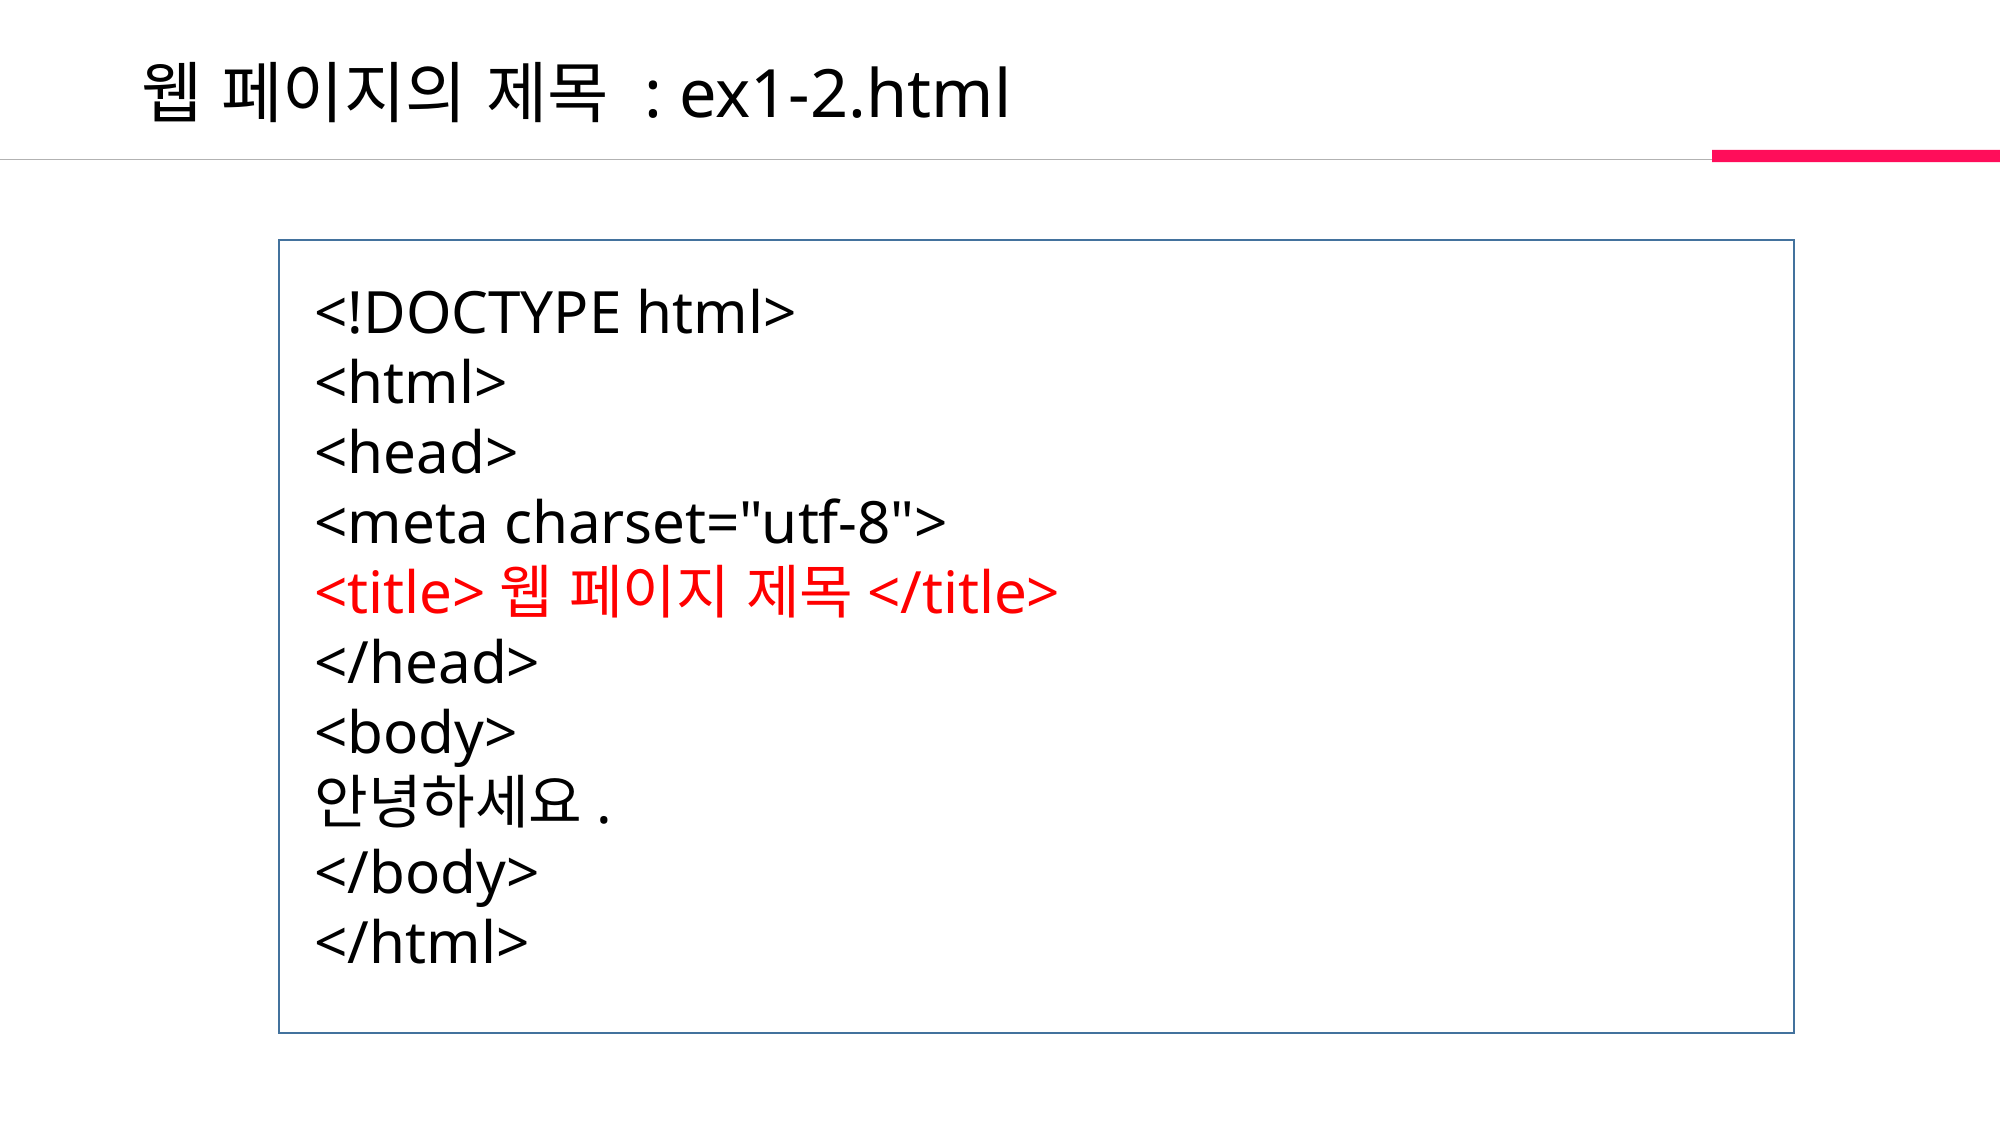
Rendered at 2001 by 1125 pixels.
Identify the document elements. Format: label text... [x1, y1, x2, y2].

text_box [1711, 149, 2000, 159]
text_box 웹 페이지의 제목 : ex1-2.html [126, 43, 1485, 139]
text_box <!DOCTYPE html> <html> <head> <meta charset="utf-8"> <title>웹 페이지 제목</title> </head> <body> 안녕하세요. </body> </html> [278, 239, 1795, 1034]
